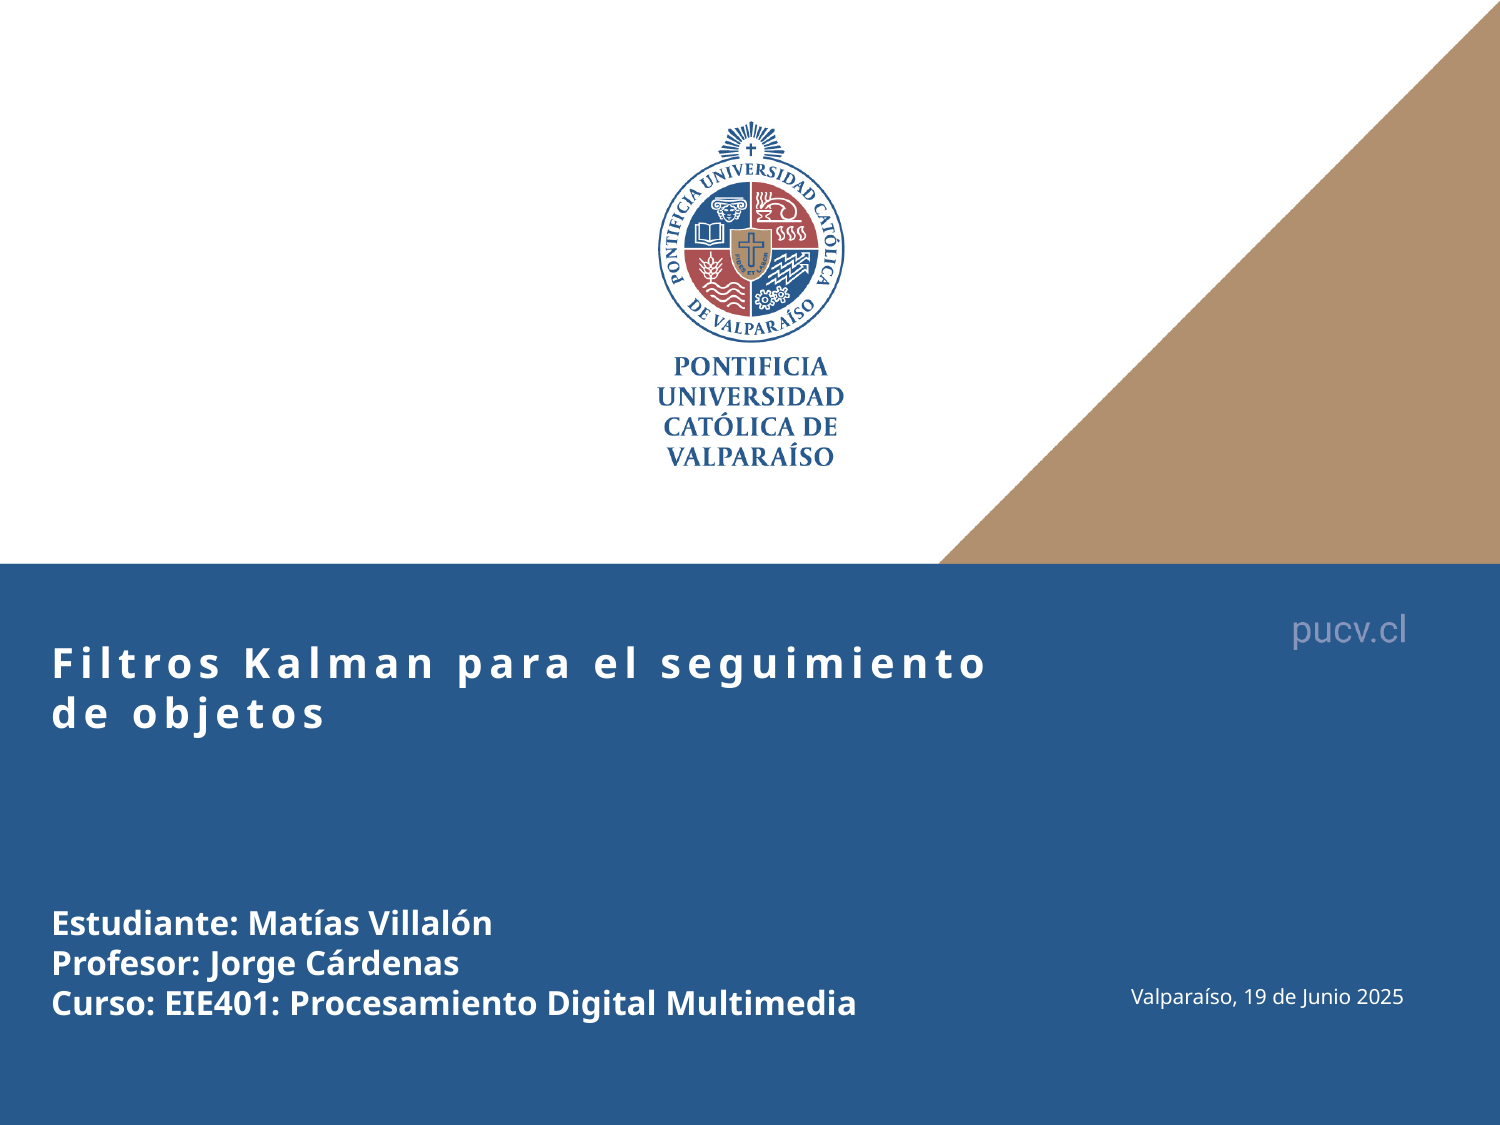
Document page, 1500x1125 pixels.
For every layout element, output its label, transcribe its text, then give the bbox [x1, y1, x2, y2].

text_box Filtros Kalman para el seguimiento de objetos [36, 629, 1060, 745]
text_box Valparaíso, 19 de Junio 2025 [1041, 976, 1419, 1016]
text_box Estudiante: Matías Villalón Profesor: Jorge Cárdenas Curso: EIE401: Procesamiento Digital Multimedia [36, 895, 1010, 1030]
picture [0, 0, 1500, 1125]
